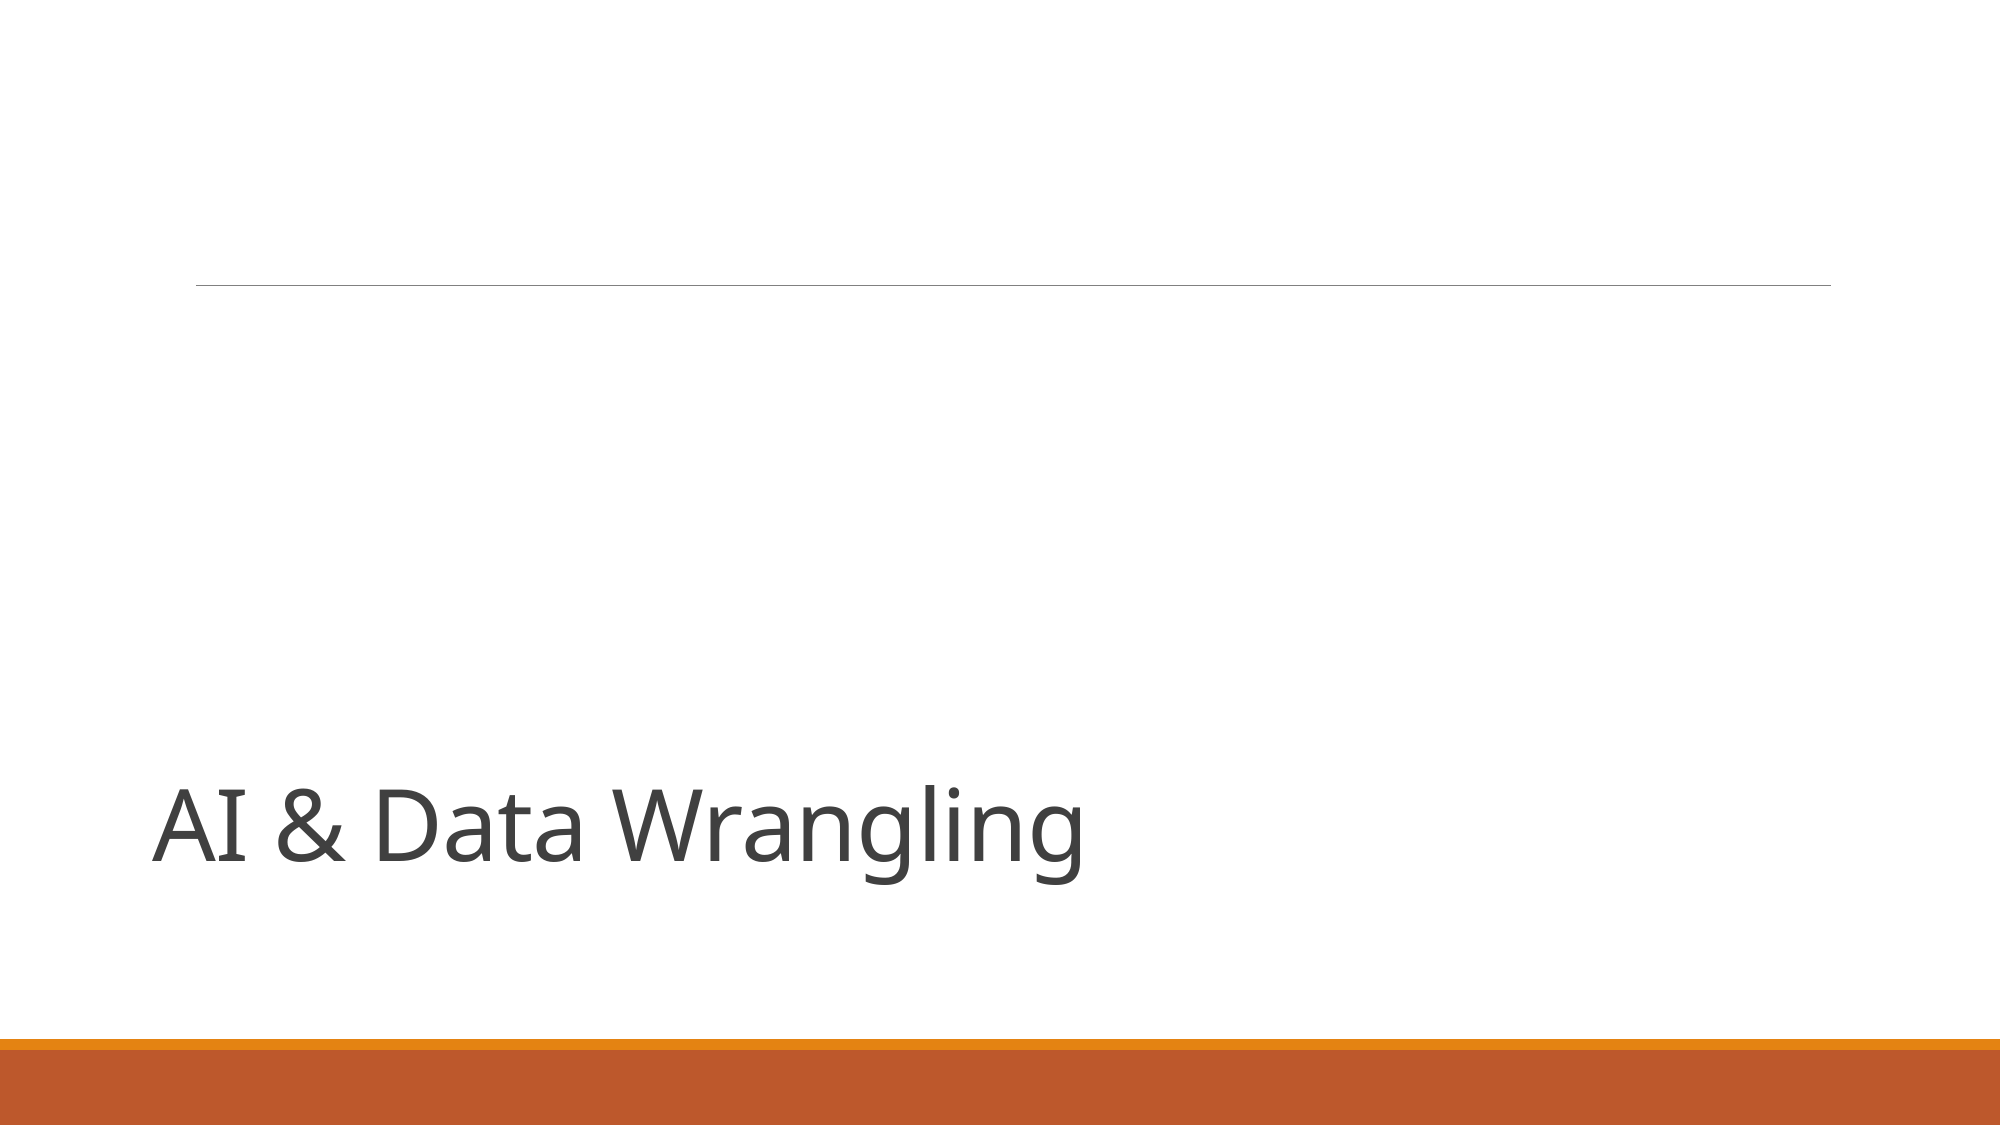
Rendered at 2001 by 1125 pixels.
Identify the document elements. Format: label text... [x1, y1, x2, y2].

title AI & Data Wrangling [137, 672, 1863, 890]
